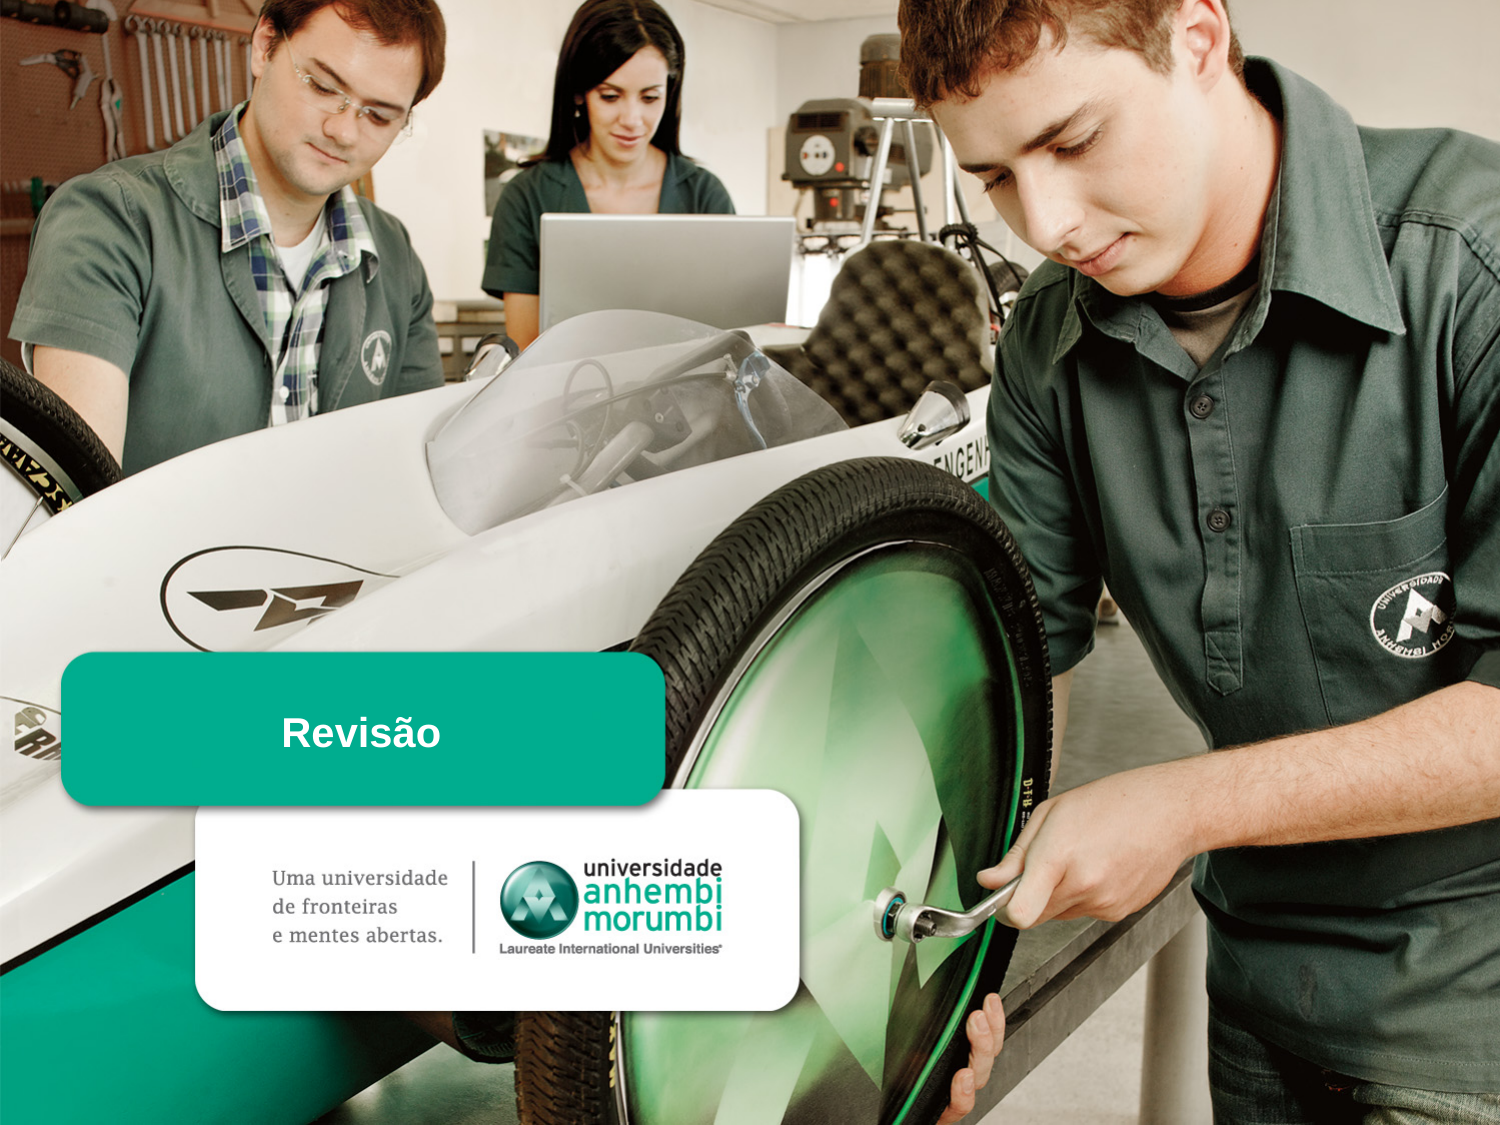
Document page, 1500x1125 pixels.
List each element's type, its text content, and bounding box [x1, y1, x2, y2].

picture [0, 0, 1500, 1125]
title Revisão [62, 648, 661, 813]
